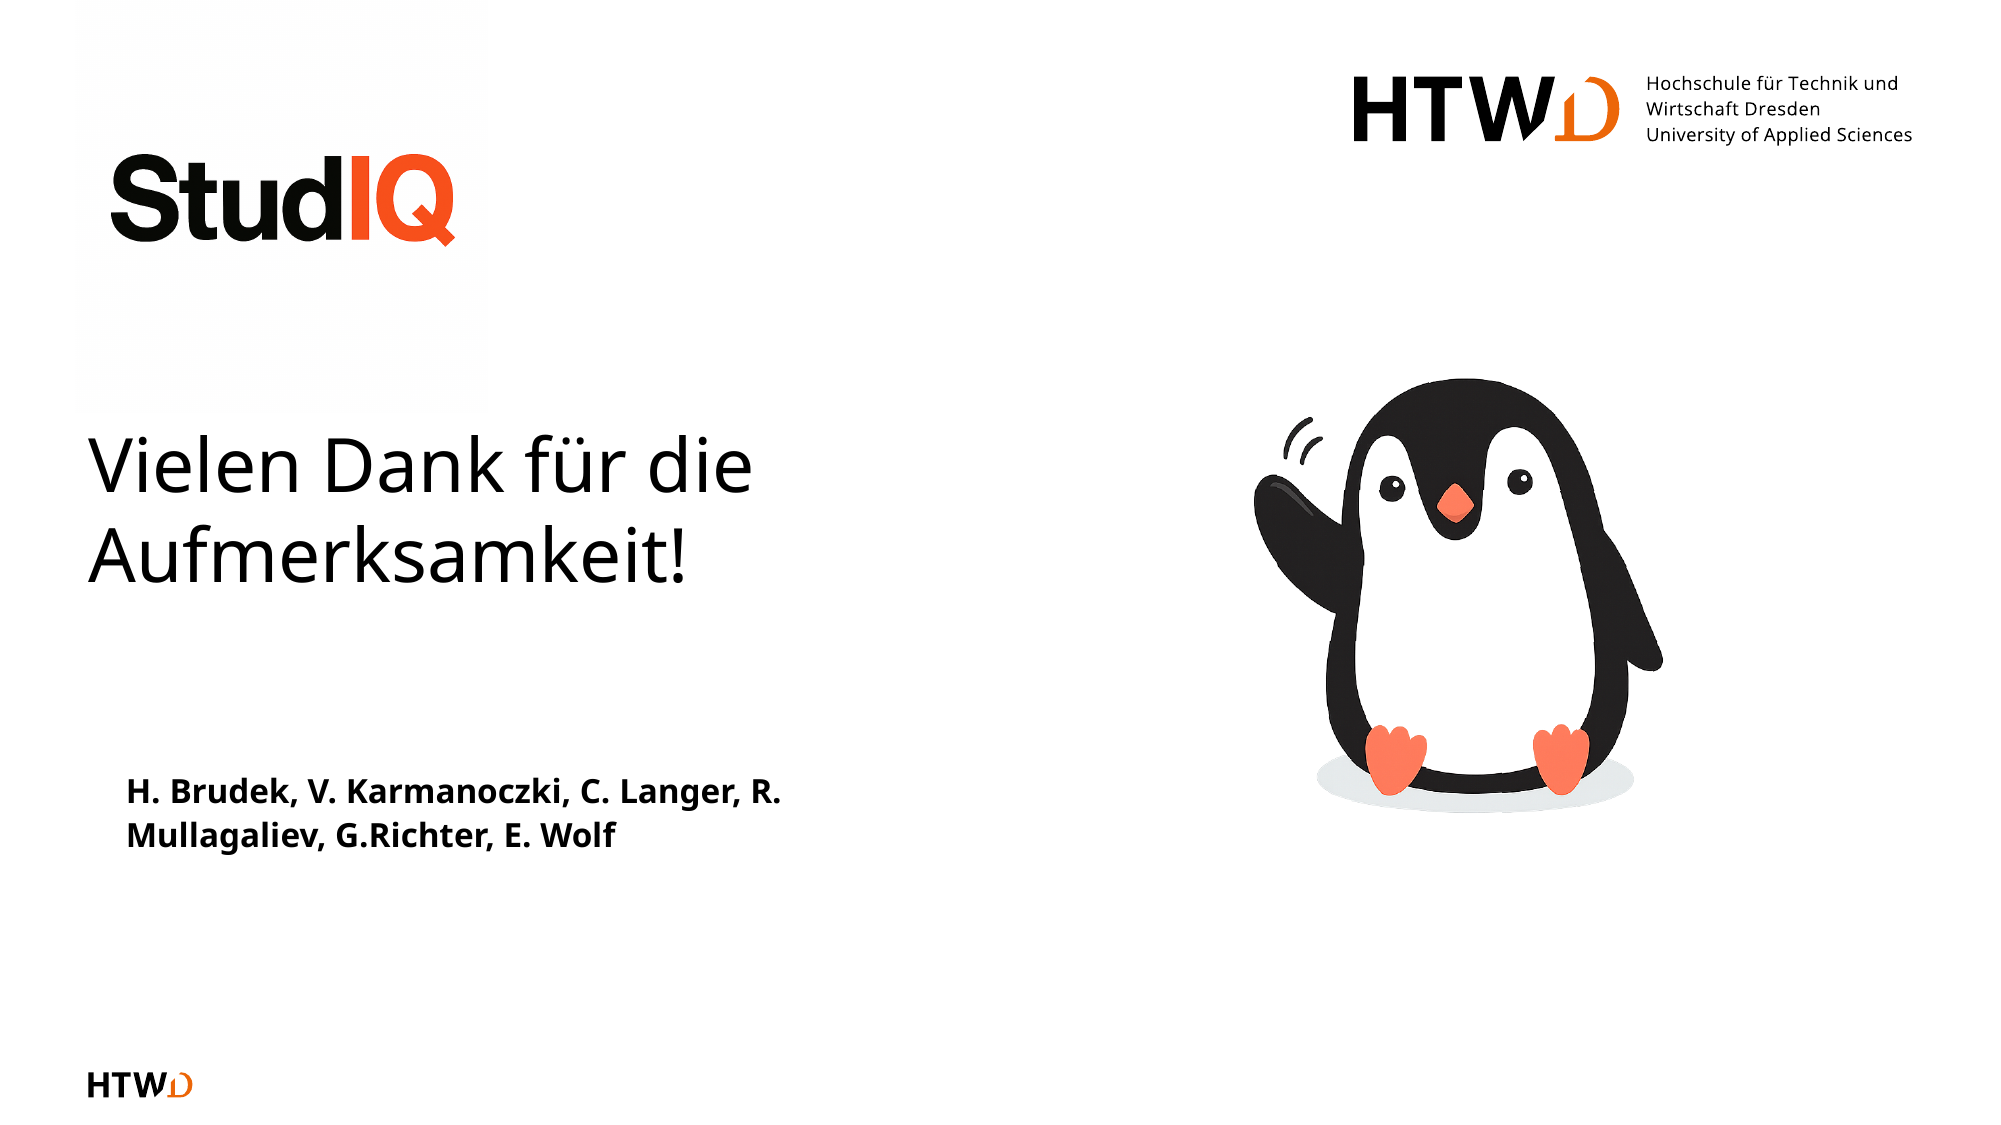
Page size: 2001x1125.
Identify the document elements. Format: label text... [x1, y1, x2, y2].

title Vielen Dank für die Aufmerksamkeit! [88, 417, 971, 512]
list H. Brudek, V. Karmanoczki, C. Langer, R. Mullagaliev, G.Richter, E. Wolf [88, 640, 971, 1020]
picture [1120, 264, 1800, 943]
picture [74, 0, 488, 413]
